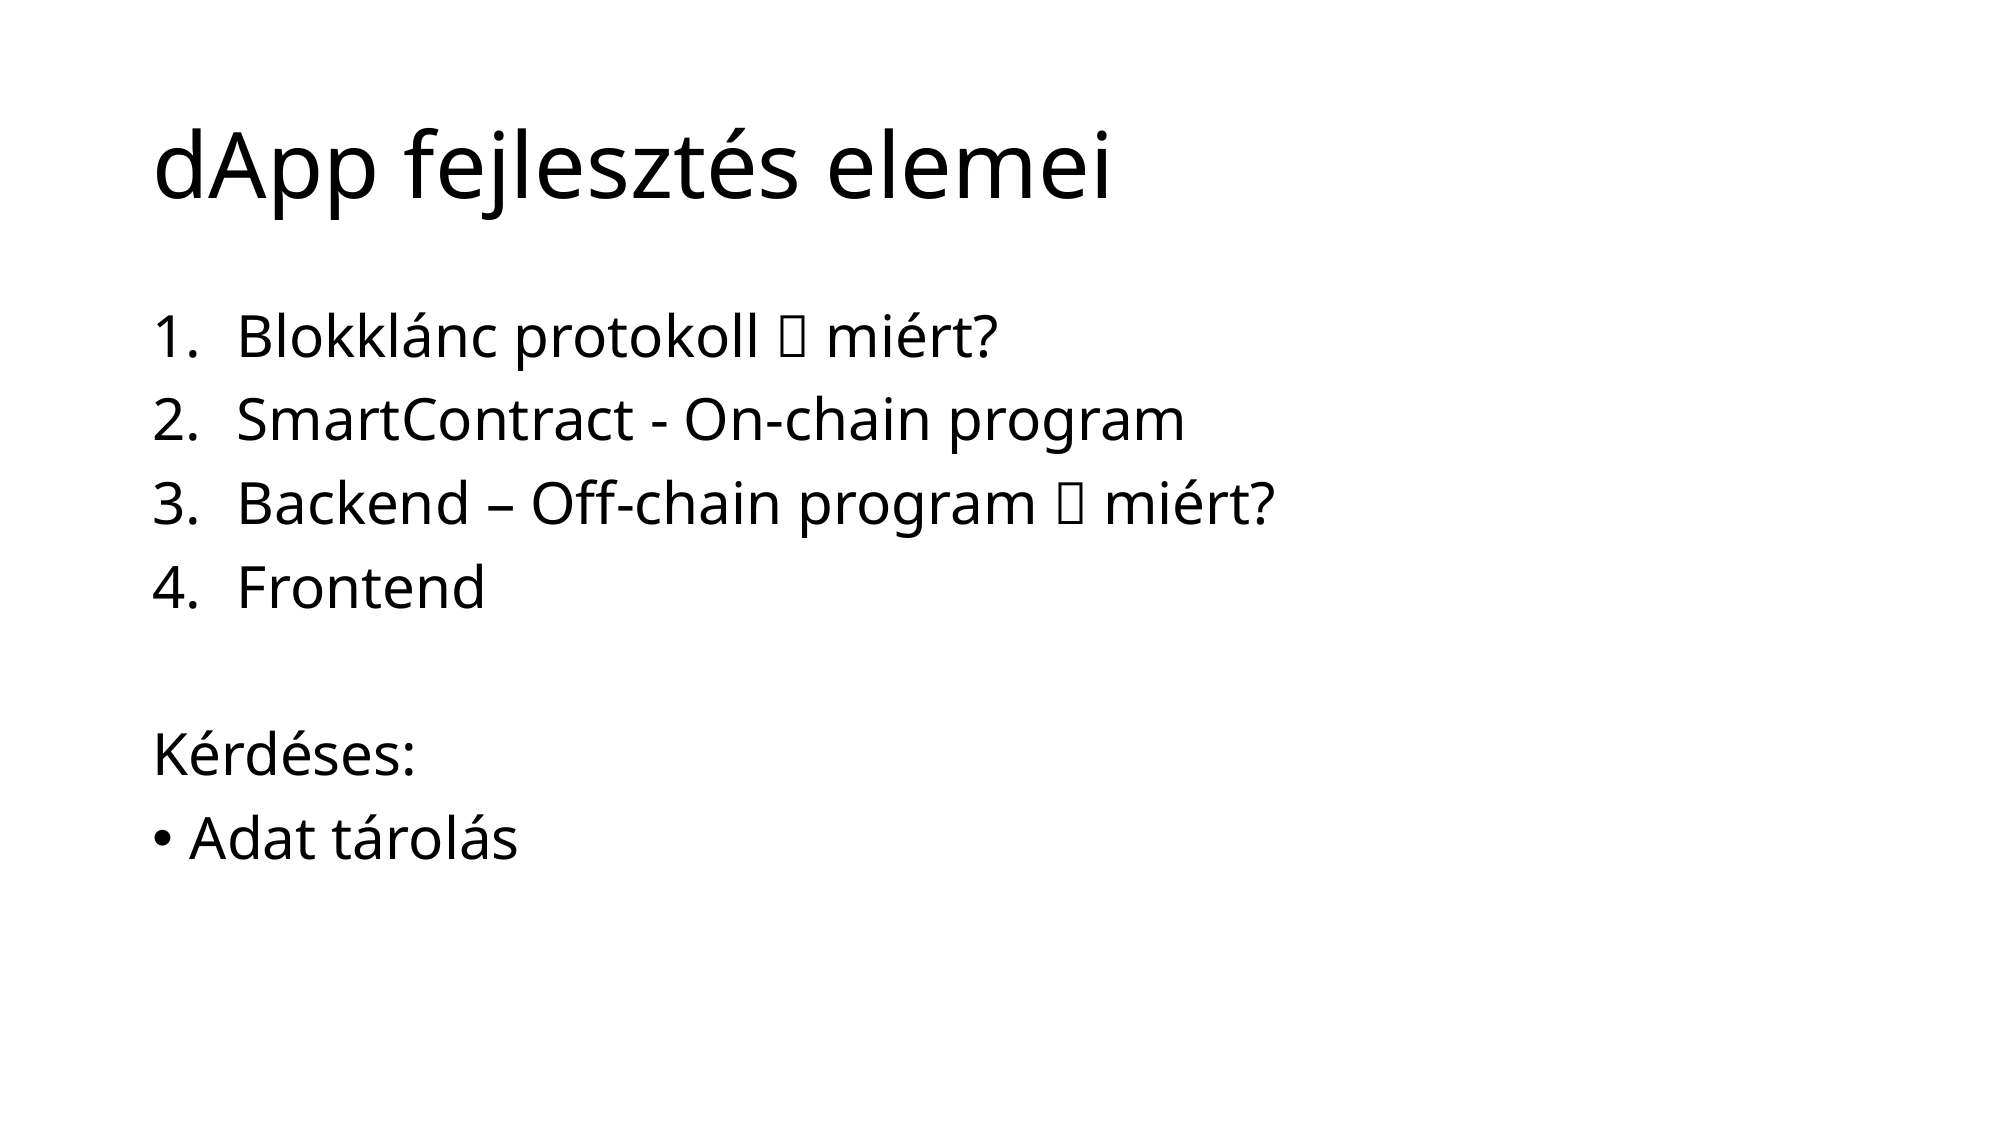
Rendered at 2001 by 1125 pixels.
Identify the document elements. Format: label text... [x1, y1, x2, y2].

list Blokklánc protokoll  miért? SmartContract - On-chain program Backend – Off-chain program  miért? Frontend Kérdéses: Adat tárolás [137, 299, 1863, 1014]
title dApp fejlesztés elemei [137, 59, 1863, 278]
